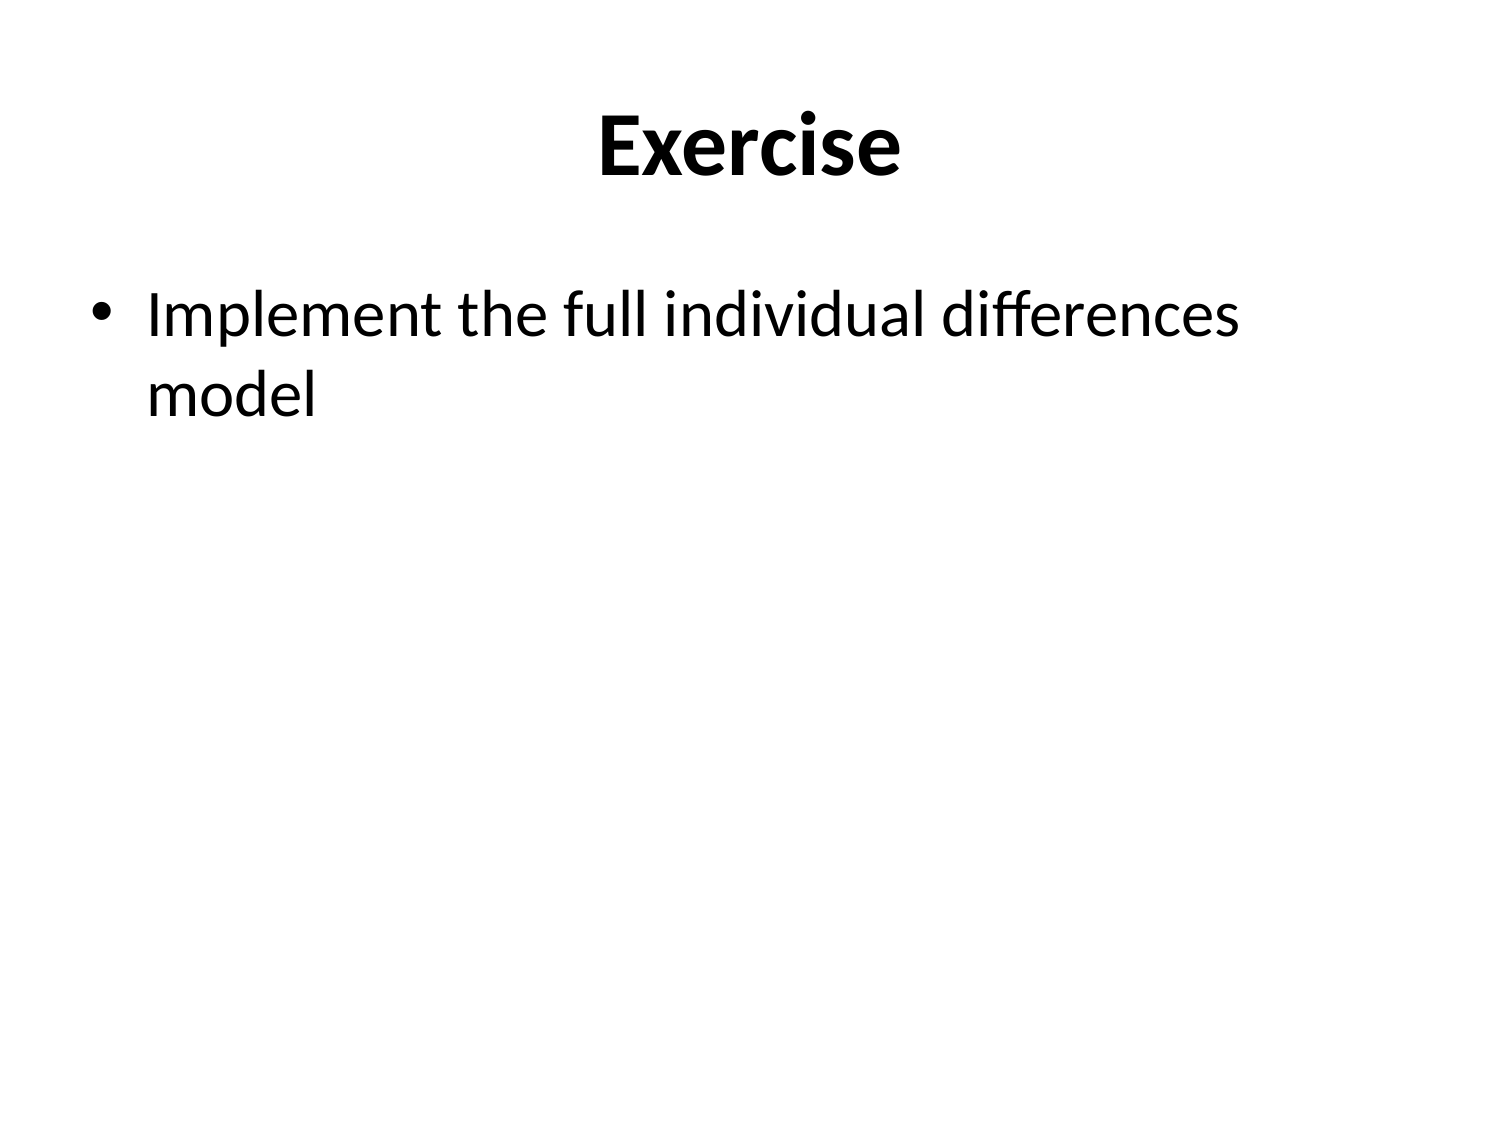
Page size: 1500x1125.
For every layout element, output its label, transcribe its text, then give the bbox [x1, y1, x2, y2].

list Implement the full individual differences model [75, 262, 1425, 1005]
title Exercise [75, 45, 1425, 233]
